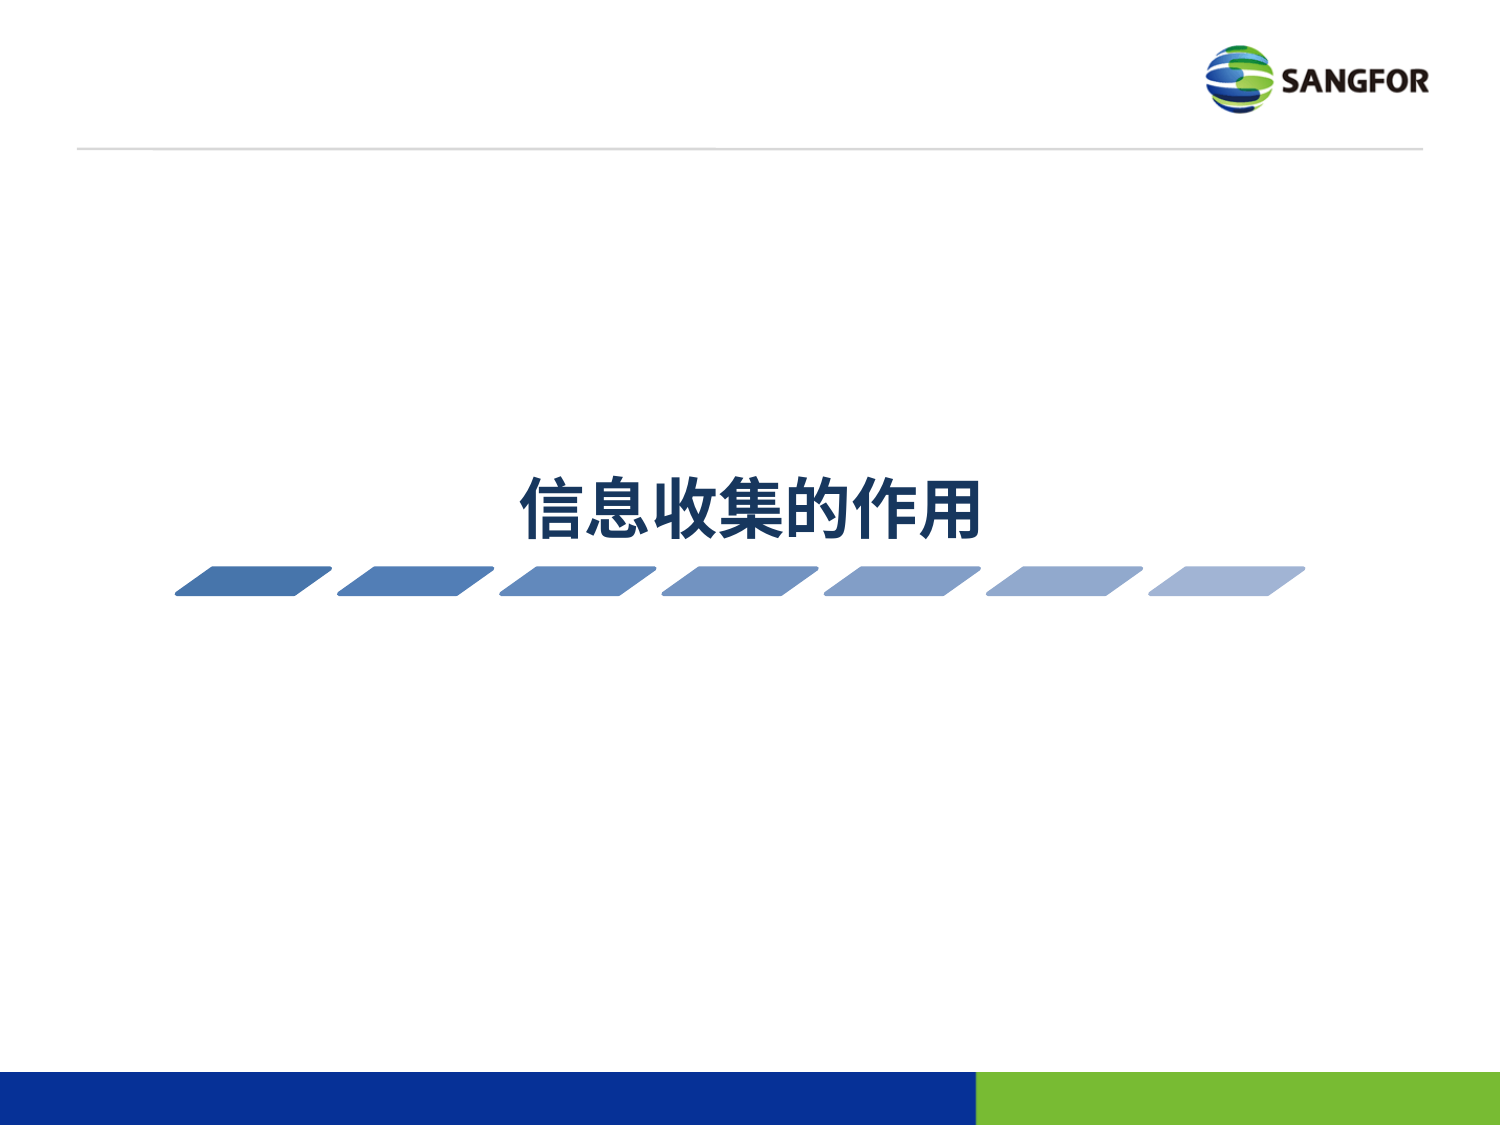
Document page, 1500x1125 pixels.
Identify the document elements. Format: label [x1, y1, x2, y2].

picture [0, 1069, 1500, 1125]
text_box [111, 428, 1392, 630]
picture [1198, 42, 1437, 119]
